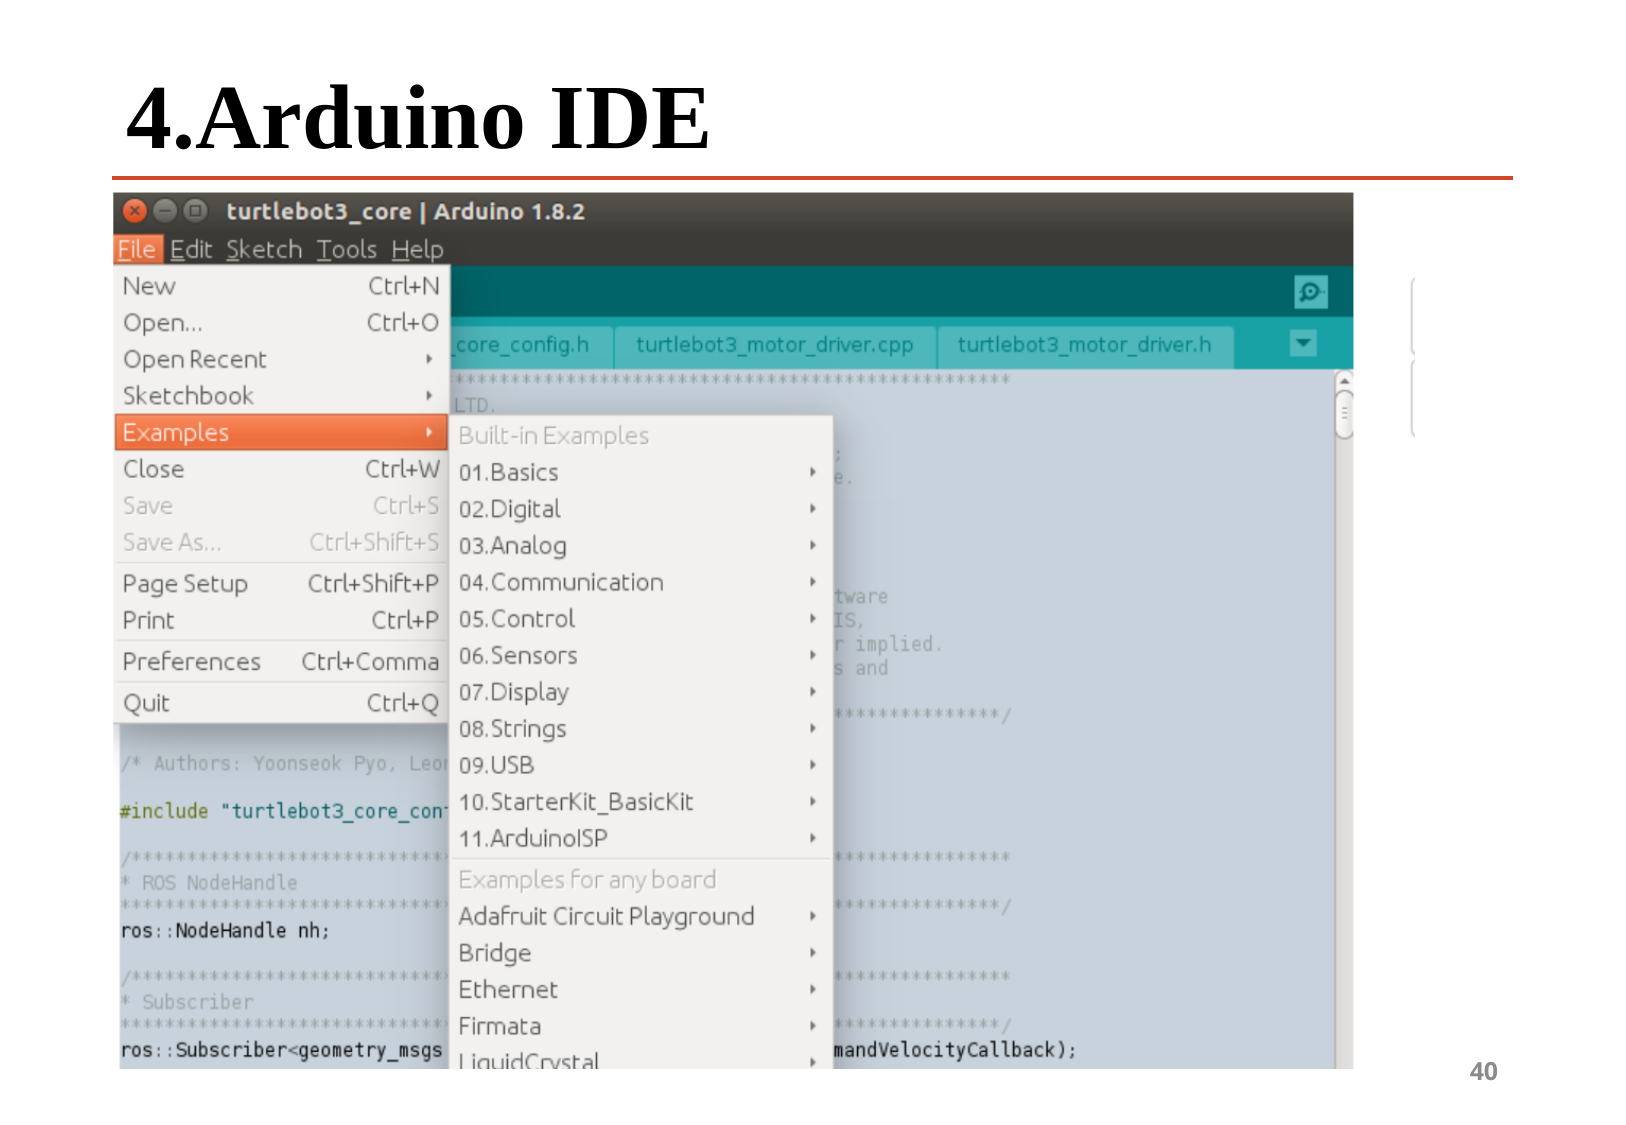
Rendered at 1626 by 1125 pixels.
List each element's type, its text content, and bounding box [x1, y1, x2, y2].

title 4.Arduino IDE [111, 59, 1514, 179]
slide_number 35 [1433, 1042, 1514, 1103]
picture [108, 183, 1415, 1069]
